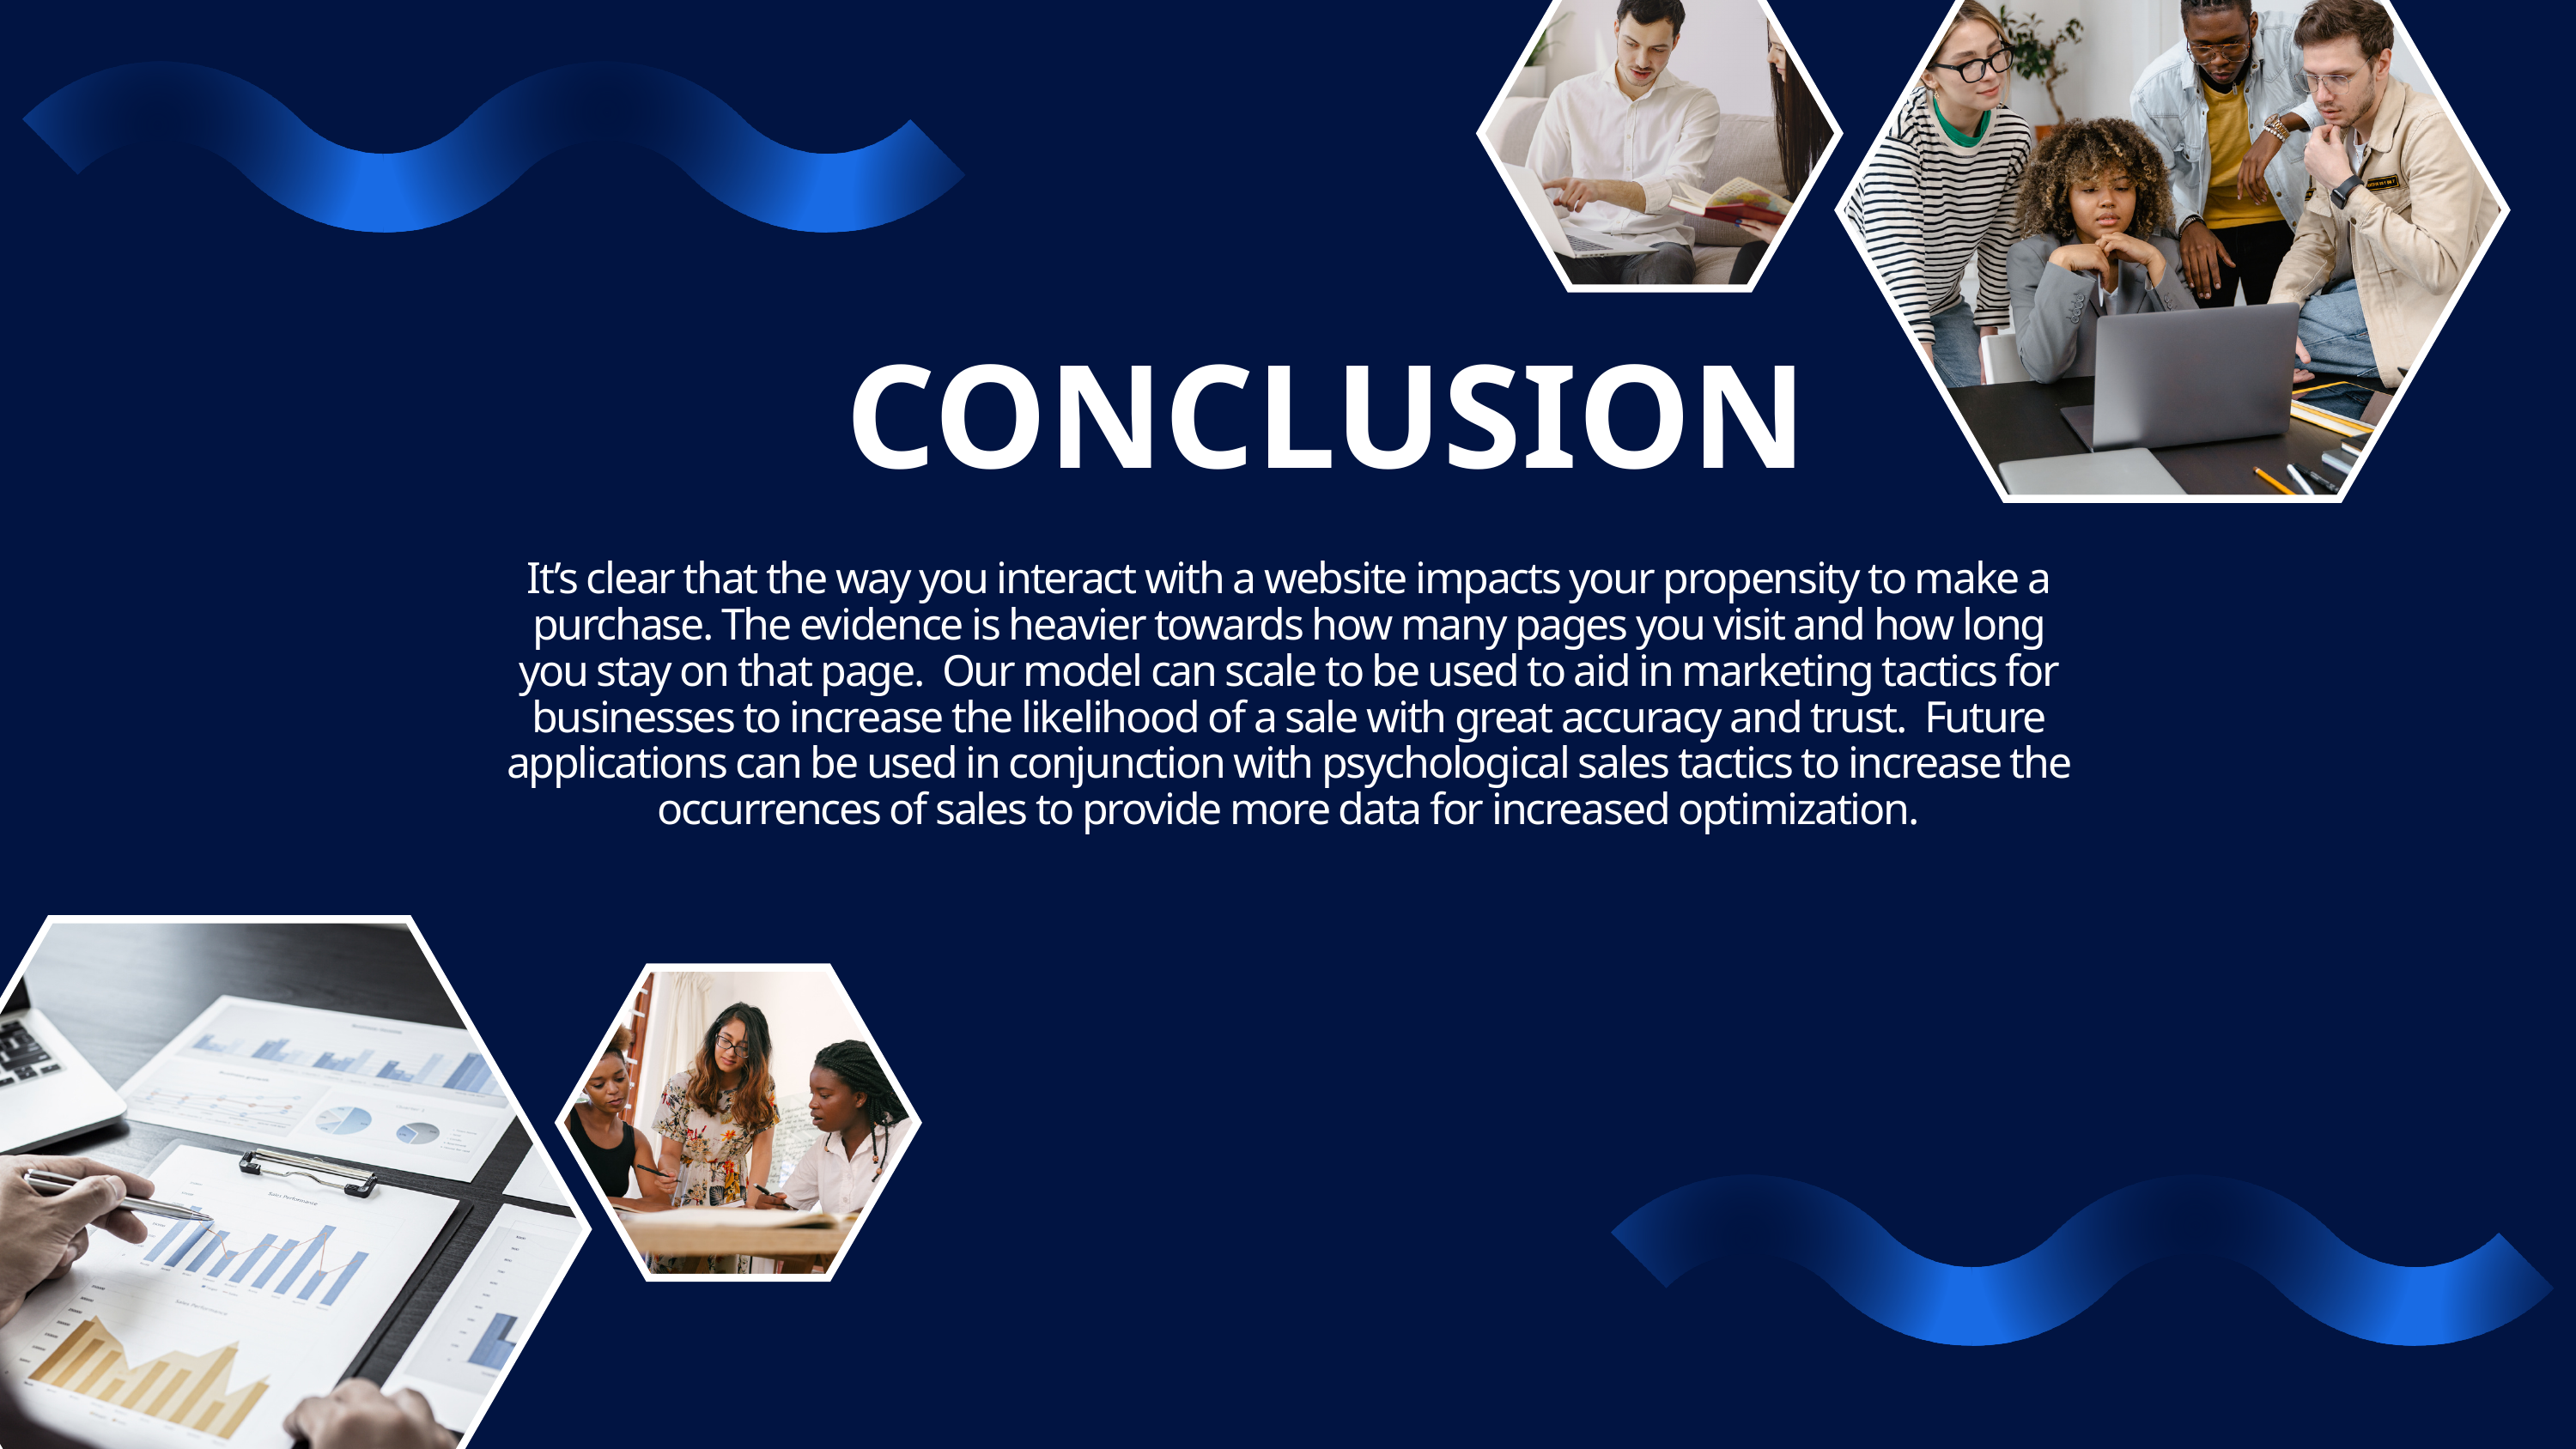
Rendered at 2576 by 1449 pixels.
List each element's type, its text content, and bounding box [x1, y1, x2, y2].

text_box CONCLUSION [716, 369, 1834, 498]
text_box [591, 967, 918, 1278]
text_box [20, 61, 968, 233]
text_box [0, 919, 588, 1449]
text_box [1838, 0, 2506, 500]
text_box It’s clear that the way you interact with a website impacts your propensity to make a purchase. The evidence is heavier towards how many pages you visit and how long you stay on that page. Our model can scale to be used to aid in marketing tactics for businesses to increase the likelihood of a sale with great accuracy and trust. Future applications can be used in conjunction with psychological sales tactics to increase the occurrences of sales to provide more data for increased optimization. [494, 556, 2082, 834]
text_box [1608, 1174, 2556, 1346]
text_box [1479, 0, 1839, 289]
